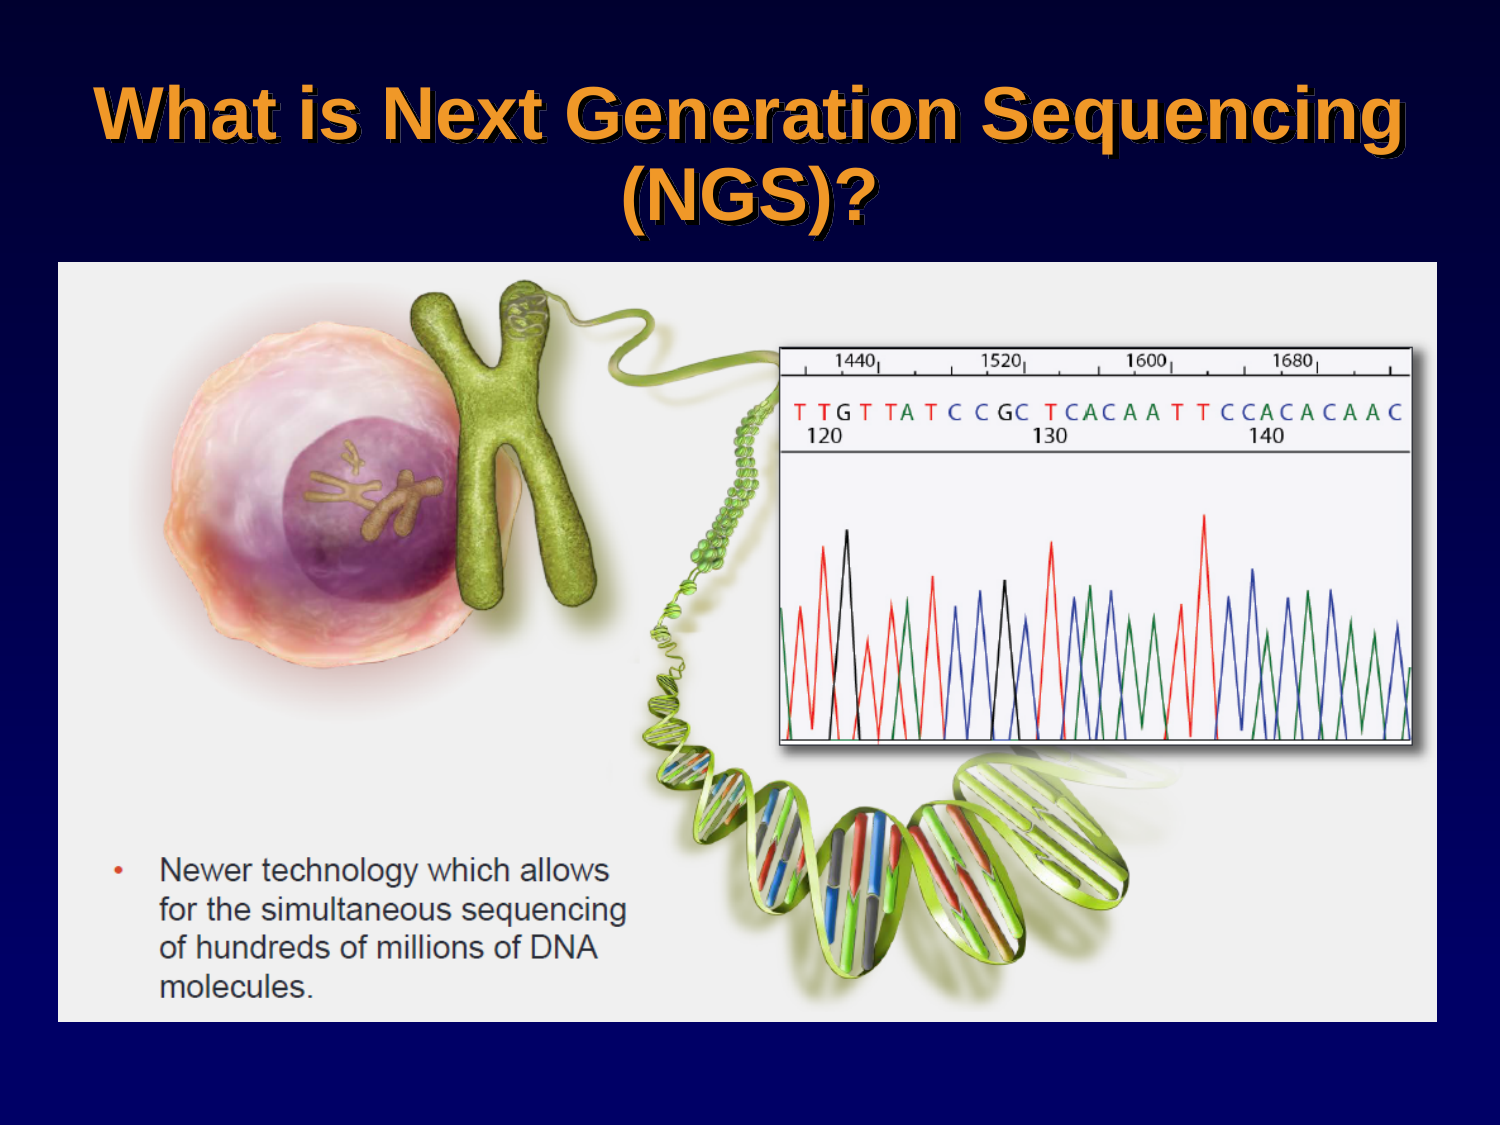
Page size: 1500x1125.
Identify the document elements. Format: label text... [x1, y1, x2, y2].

title What is Next Generation Sequencing (NGS)? [0, 61, 1500, 250]
picture [58, 262, 1438, 1023]
